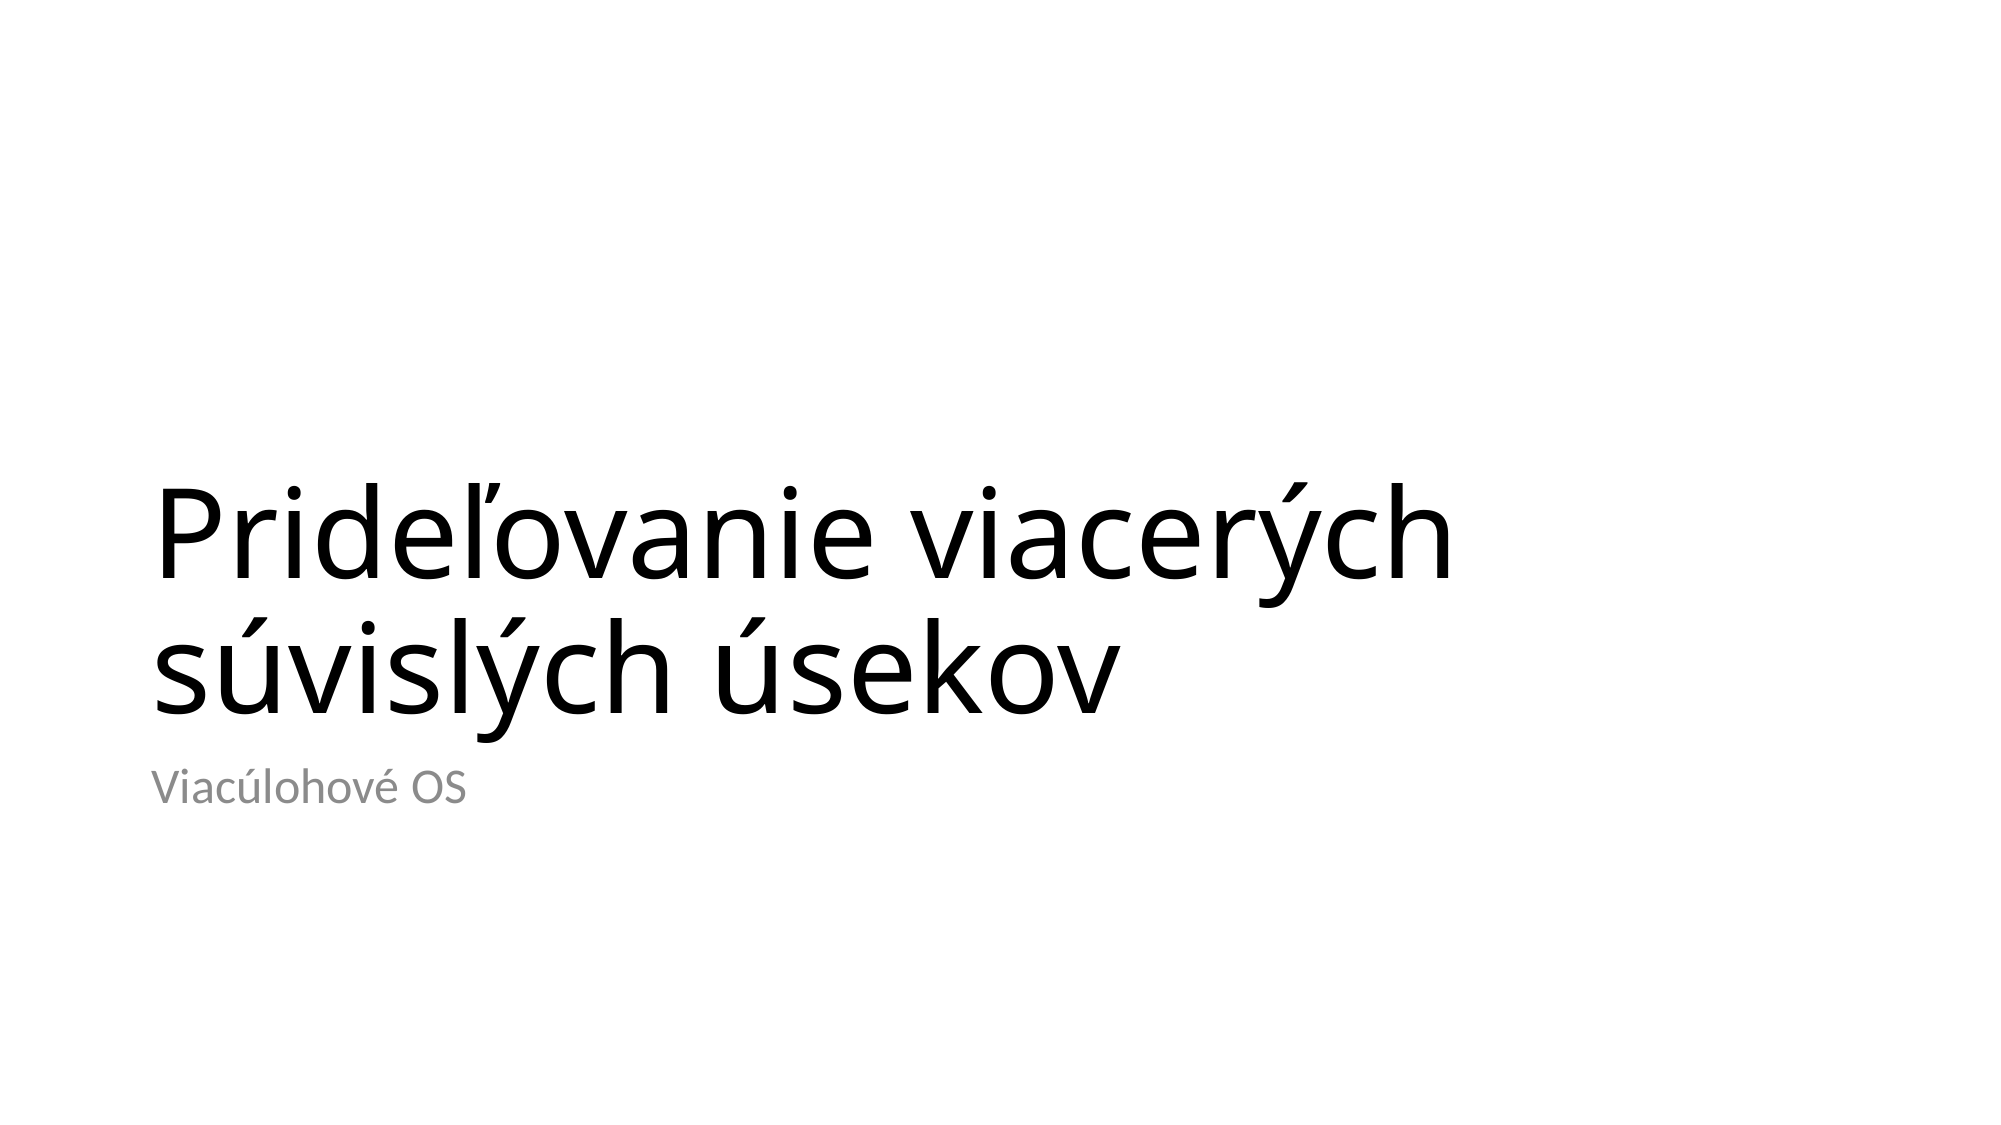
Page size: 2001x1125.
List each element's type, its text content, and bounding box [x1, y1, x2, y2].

list Viacúlohové OS [136, 752, 1862, 999]
title Prideľovanie viacerých súvislých úsekov [136, 280, 1862, 749]
